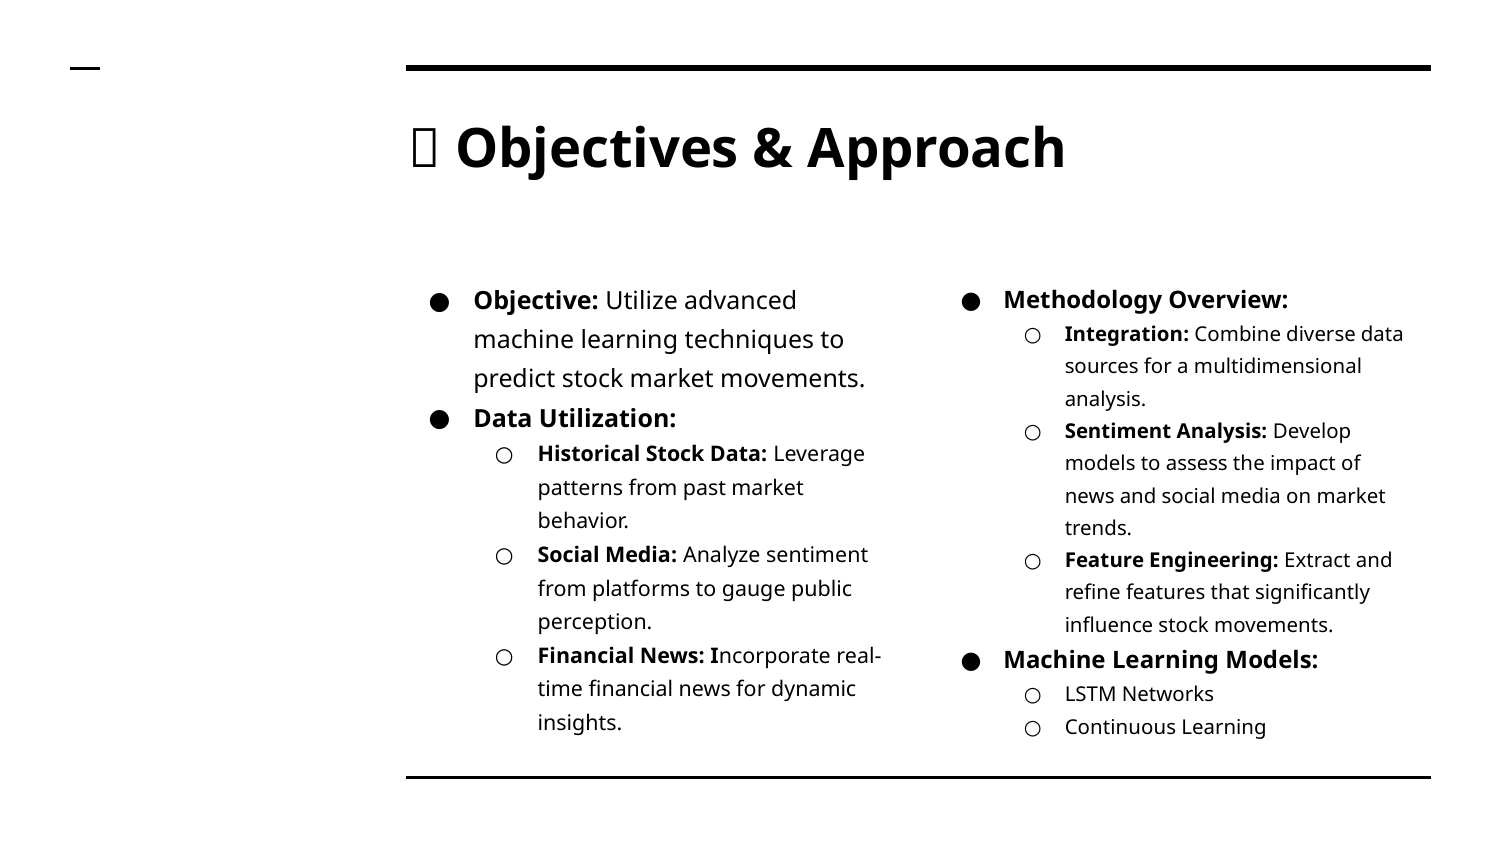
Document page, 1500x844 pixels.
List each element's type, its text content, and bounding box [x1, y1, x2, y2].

list Methodology Overview: Integration: Combine diverse data sources for a multidimensional analysis. Sentiment Analysis: Develop models to assess the impact of news and social media on market trends. Feature Engineering: Extract and refine features that significantly influence stock movements. Machine Learning Models: LSTM Networks Continuous Learning [926, 262, 1431, 756]
title 🎯 Objectives & Approach [393, 94, 1431, 199]
list Objective: Utilize advanced machine learning techniques to predict stock market movements. Data Utilization: Historical Stock Data: Leverage patterns from past market behavior. Social Media: Analyze sentiment from platforms to gauge public perception. Financial News: Incorporate real-time financial news for dynamic insights. [393, 262, 898, 756]
